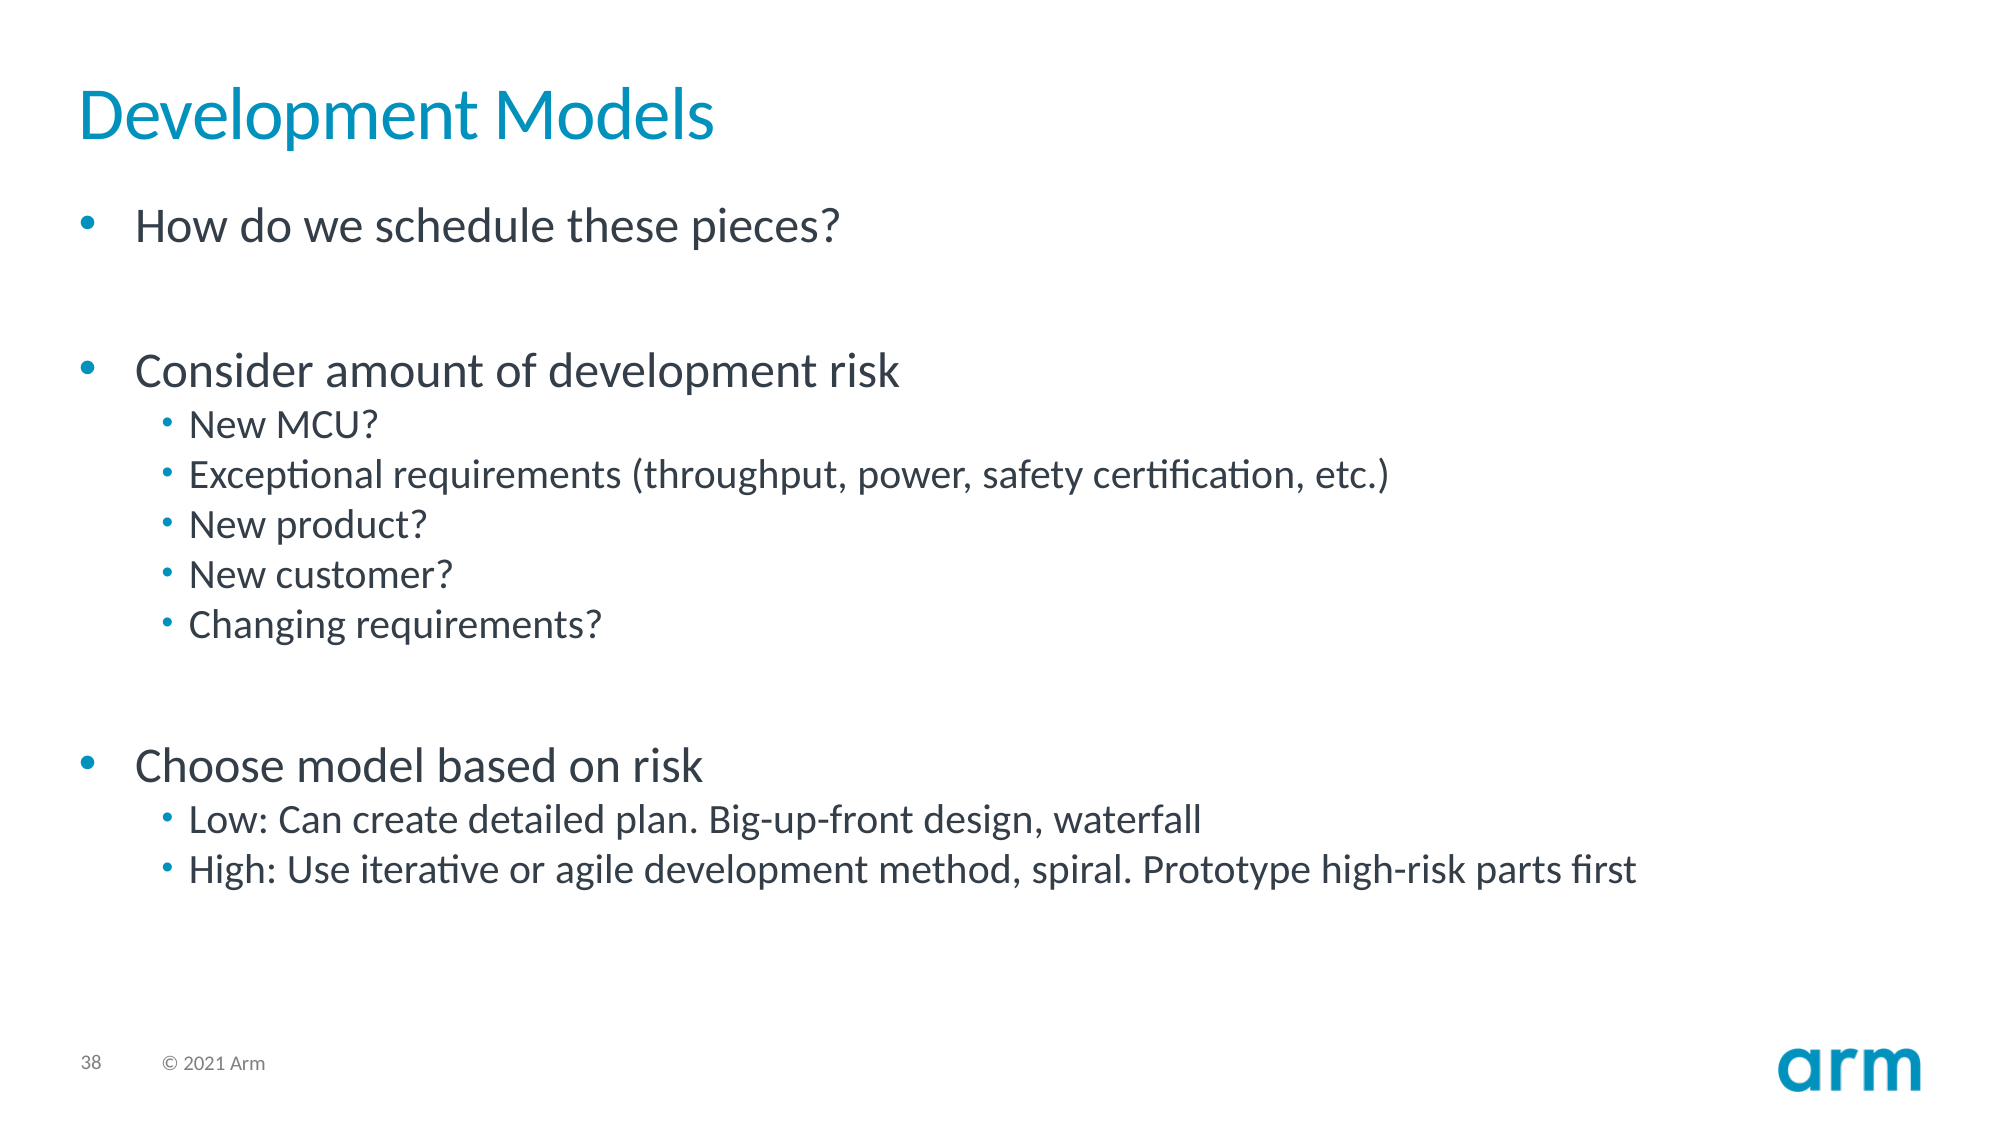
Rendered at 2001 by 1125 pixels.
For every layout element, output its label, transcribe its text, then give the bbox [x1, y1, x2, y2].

picture [1777, 1047, 1922, 1093]
list How do we schedule these pieces? Consider amount of development risk New MCU? Exceptional requirements (throughput, power, safety certification, etc.) New product? New customer? Changing requirements? Choose model based on risk Low: Can create detailed plan. Big-up-front design, waterfall High: Use iterative or agile development method, spiral. Prototype high-risk parts first [78, 192, 1922, 1004]
title Development Models [78, 78, 1922, 186]
